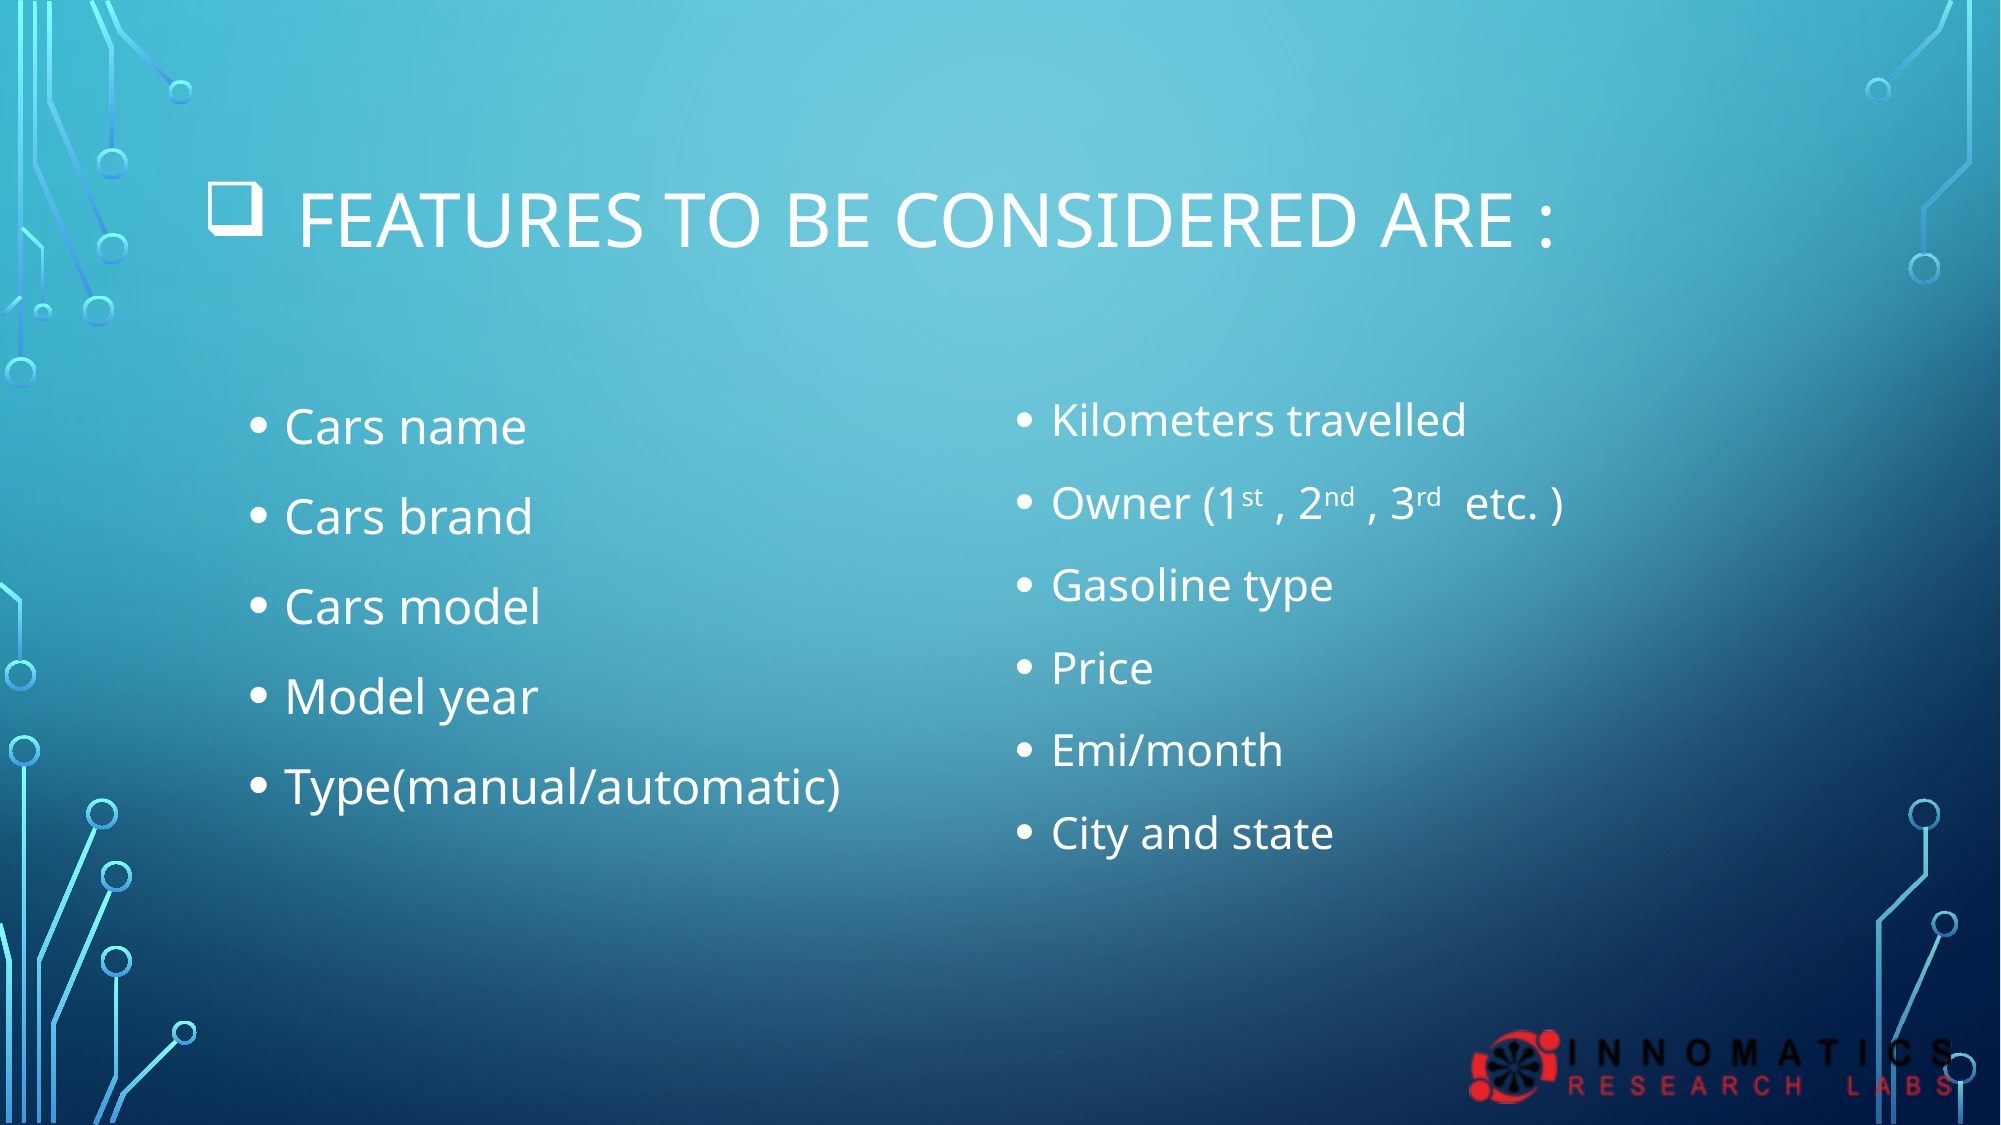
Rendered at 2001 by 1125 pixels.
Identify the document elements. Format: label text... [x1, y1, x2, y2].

title Features to be considered are : [187, 101, 1813, 344]
list Kilometers travelled Owner (1st , 2nd , 3rd etc. ) Gasoline type Price Emi/month City and state [999, 374, 1800, 871]
list Cars name Cars brand Cars model Model year Type(manual/automatic) [233, 376, 999, 823]
picture [1445, 1014, 1975, 1125]
